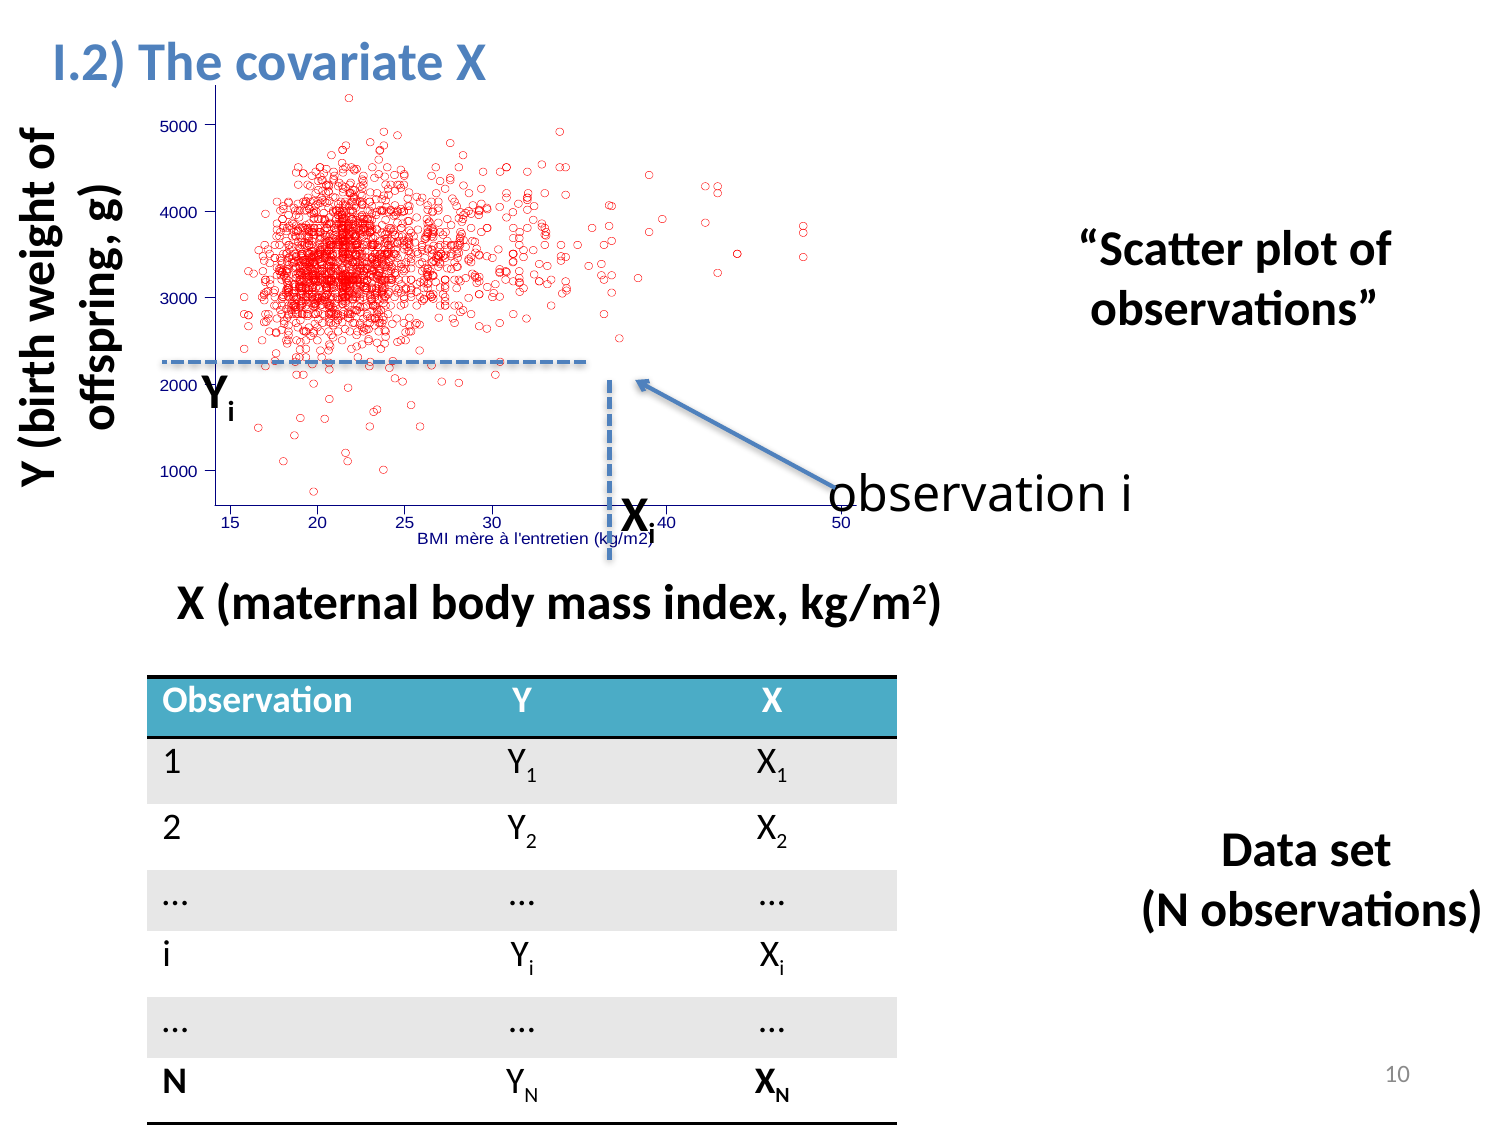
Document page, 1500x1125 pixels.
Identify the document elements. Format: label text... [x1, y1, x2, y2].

table_cell … [647, 870, 897, 931]
table_cell Y2 [397, 804, 647, 870]
text_box X (maternal body mass index, kg/m2) [162, 562, 991, 637]
table_header Y [397, 679, 647, 736]
table_cell N [147, 1058, 397, 1122]
table_cell … [147, 997, 397, 1058]
text_box Xi [567, 568, 710, 617]
table_cell XN [647, 1058, 897, 1122]
text_box I.2) The covariate X [37, 18, 1385, 100]
table_cell i [147, 931, 397, 997]
table_cell Xi [647, 931, 897, 997]
table_cell … [647, 997, 897, 1058]
table_cell X2 [647, 804, 897, 870]
table_cell Yi [397, 931, 647, 997]
table_header X [647, 679, 897, 736]
table_cell 2 [147, 804, 397, 870]
table_cell YN [397, 1058, 647, 1122]
table_cell X1 [647, 739, 897, 804]
table_header Observation [147, 679, 397, 736]
table_cell 1 [147, 739, 397, 804]
text_box Y (birth weight of offspring, g) [4, 16, 125, 599]
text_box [634, 379, 836, 489]
slide_number 10 [1074, 1042, 1425, 1103]
text_box “Scatter plot of observations” [969, 208, 1500, 343]
text_box observation i [871, 454, 1243, 538]
table_cell … [147, 870, 397, 931]
table_cell Y1 [397, 739, 647, 804]
picture [99, 74, 867, 560]
table_cell … [397, 870, 647, 931]
table_cell … [397, 997, 647, 1058]
text_box Data set (N observations) [1123, 809, 1500, 944]
